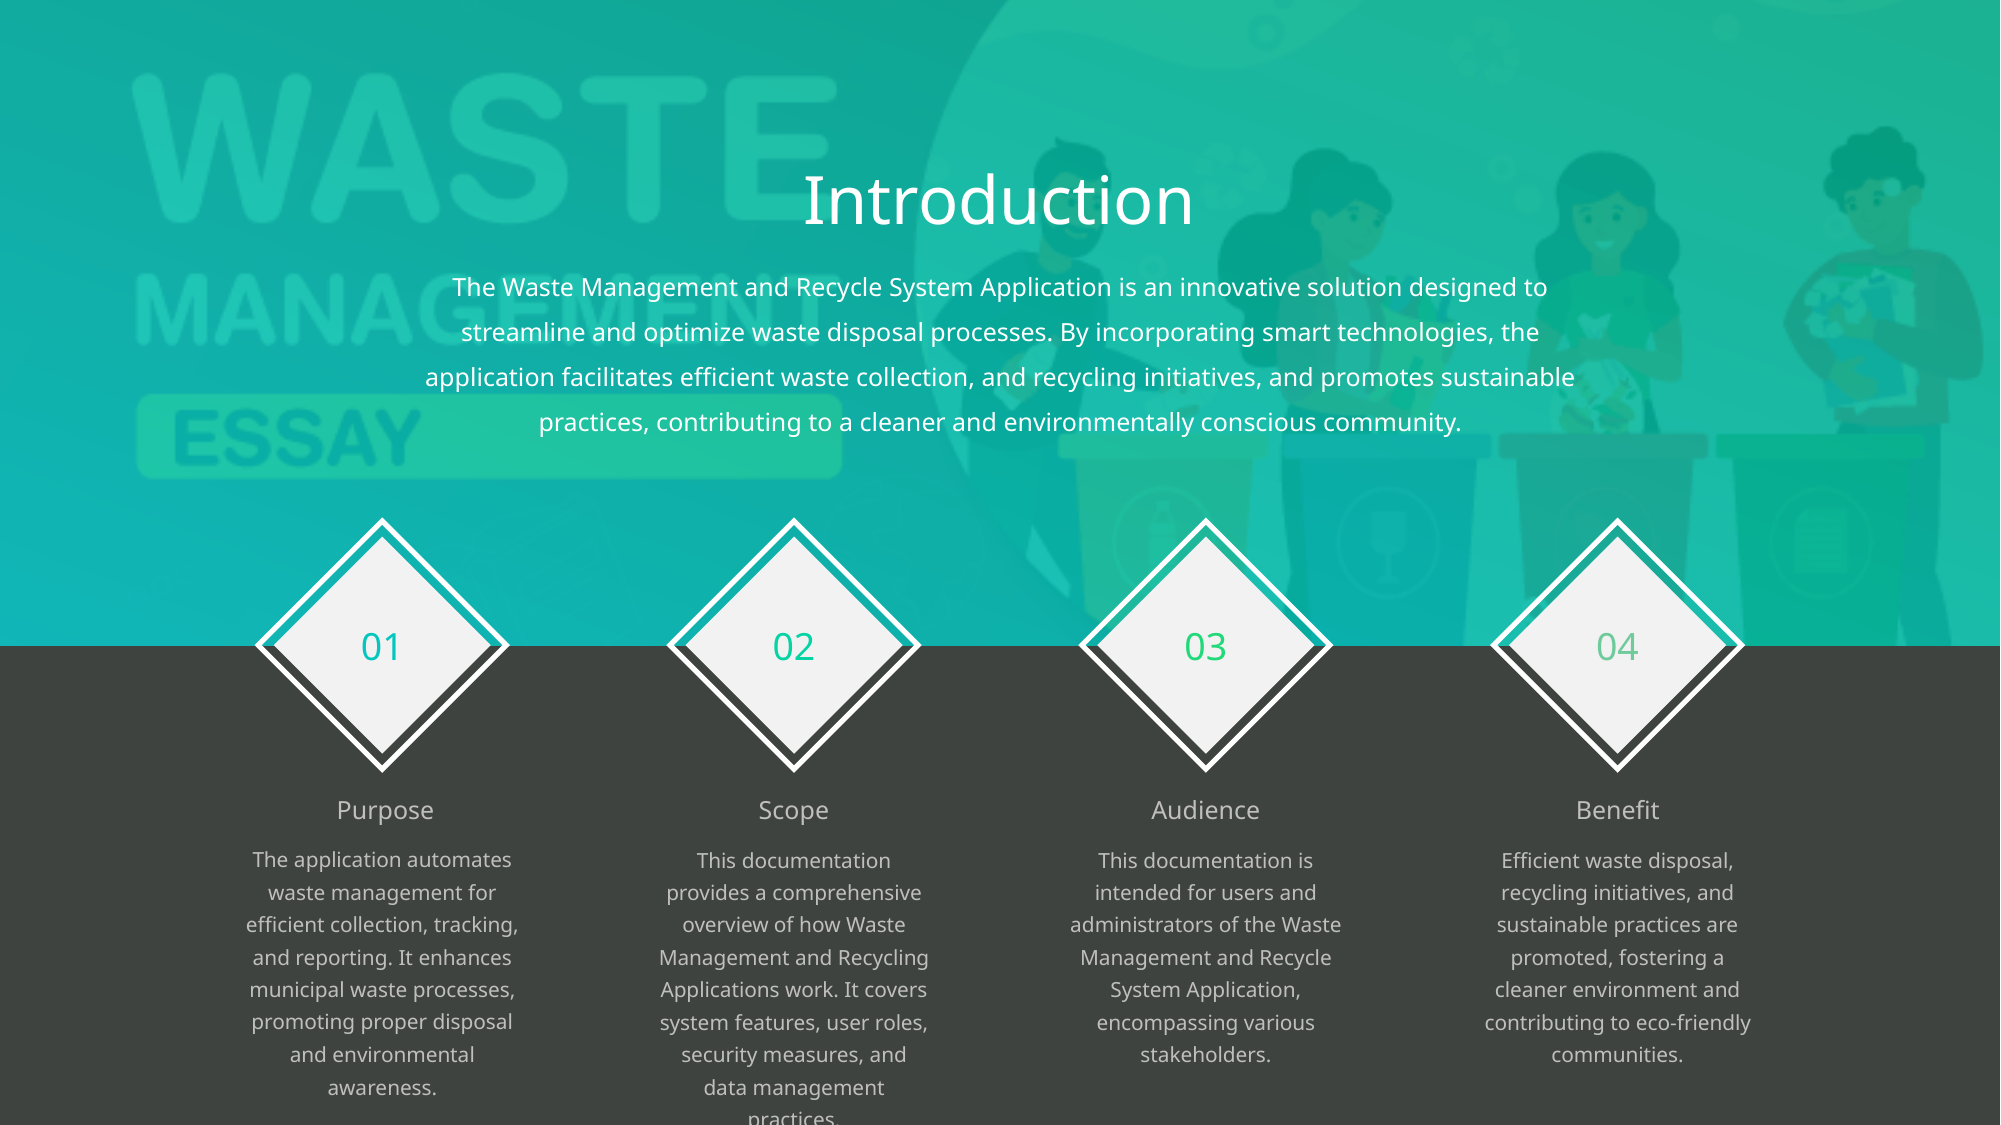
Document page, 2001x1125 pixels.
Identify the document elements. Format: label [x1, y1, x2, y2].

picture [0, 0, 2000, 646]
text_box [1493, 521, 1742, 770]
text_box [230, 786, 534, 1108]
text_box [642, 786, 946, 1108]
text_box [1054, 786, 1358, 1075]
text_box [669, 521, 918, 770]
text_box [1081, 521, 1330, 770]
text_box [1466, 786, 1770, 1075]
text_box [258, 521, 507, 770]
